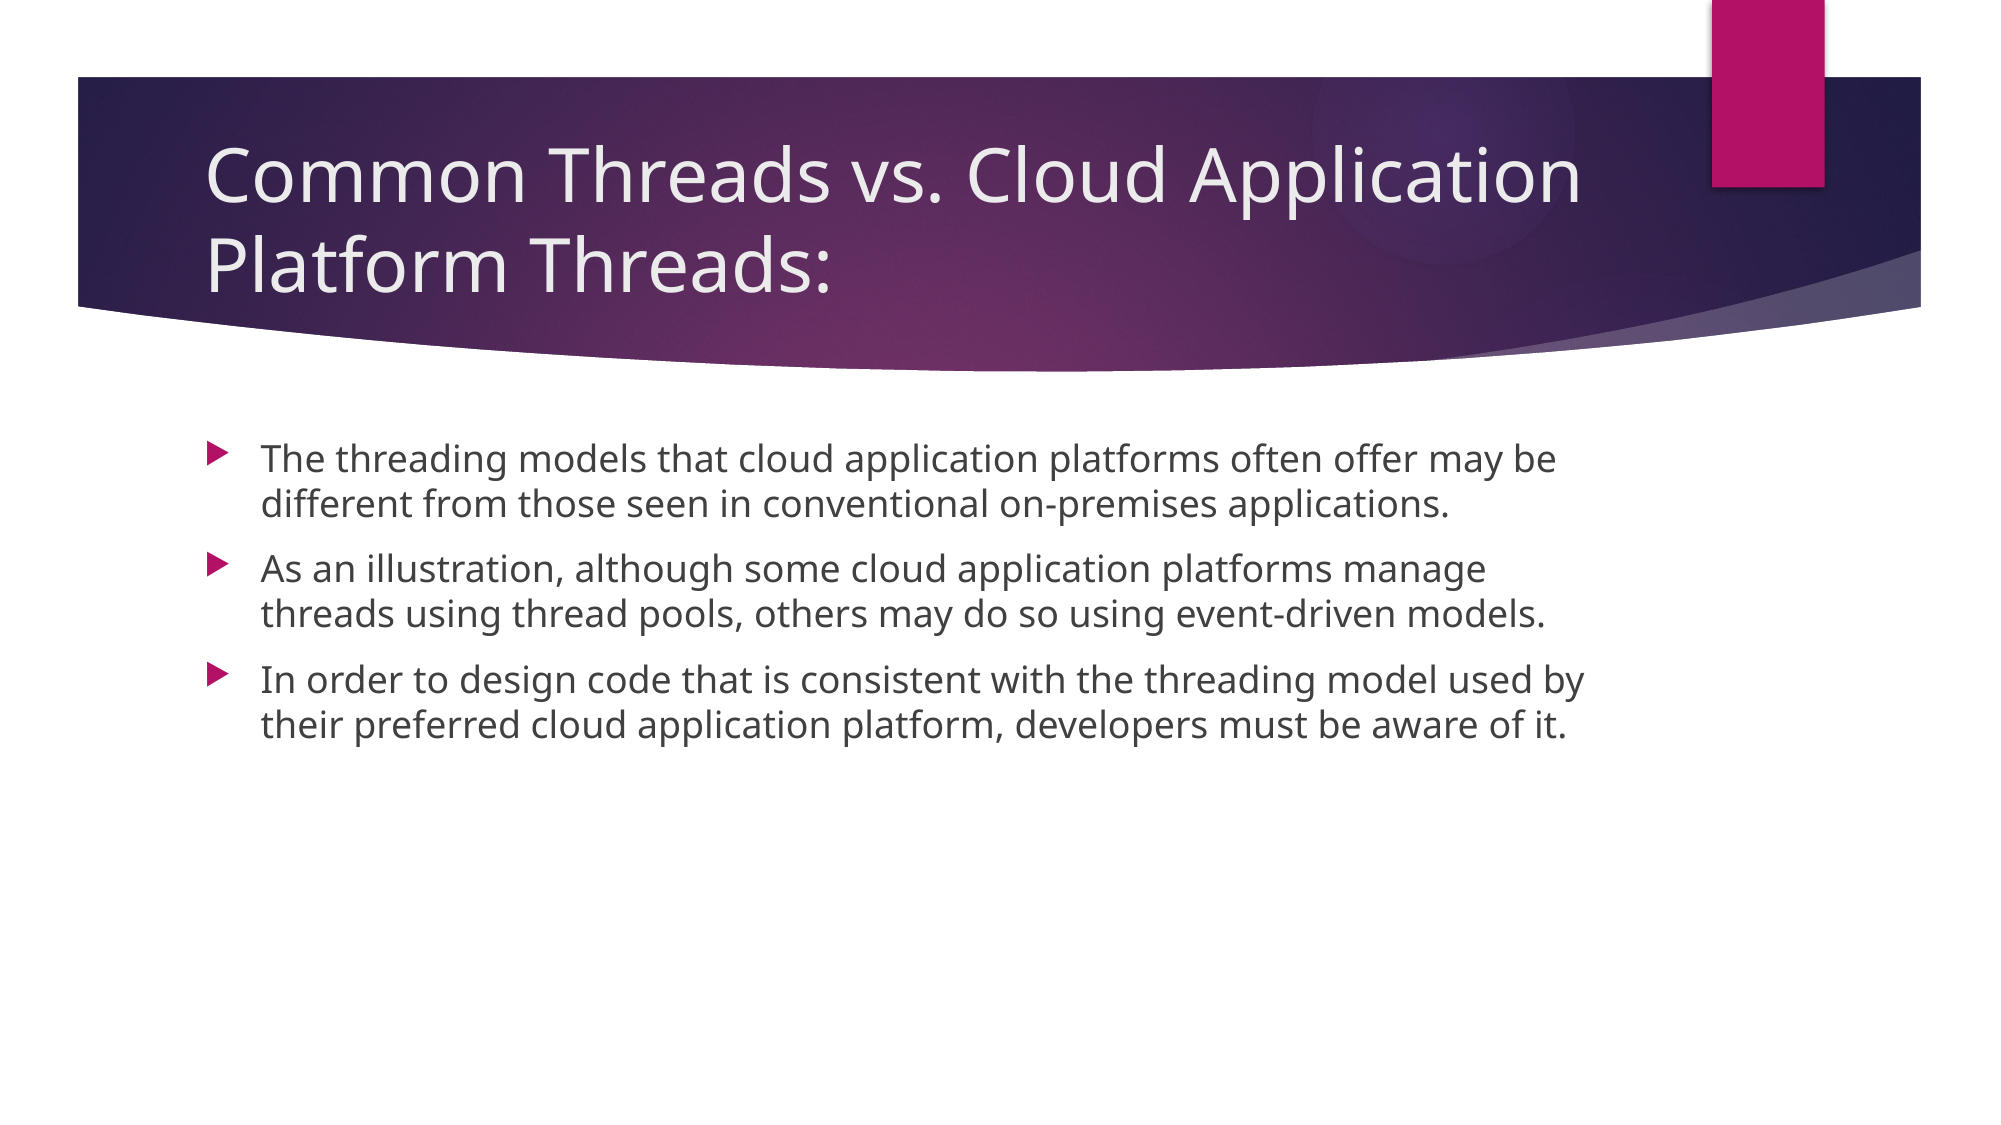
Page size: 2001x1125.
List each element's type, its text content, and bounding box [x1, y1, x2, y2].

title Common Threads vs. Cloud Application Platform Threads: [189, 159, 1627, 276]
list The threading models that cloud application platforms often offer may be different from those seen in conventional on-premises applications. As an illustration, although some cloud application platforms manage threads using thread pools, others may do so using event-driven models. In order to design code that is consistent with the threading model used by their preferred cloud application platform, developers must be aware of it. [189, 427, 1638, 988]
